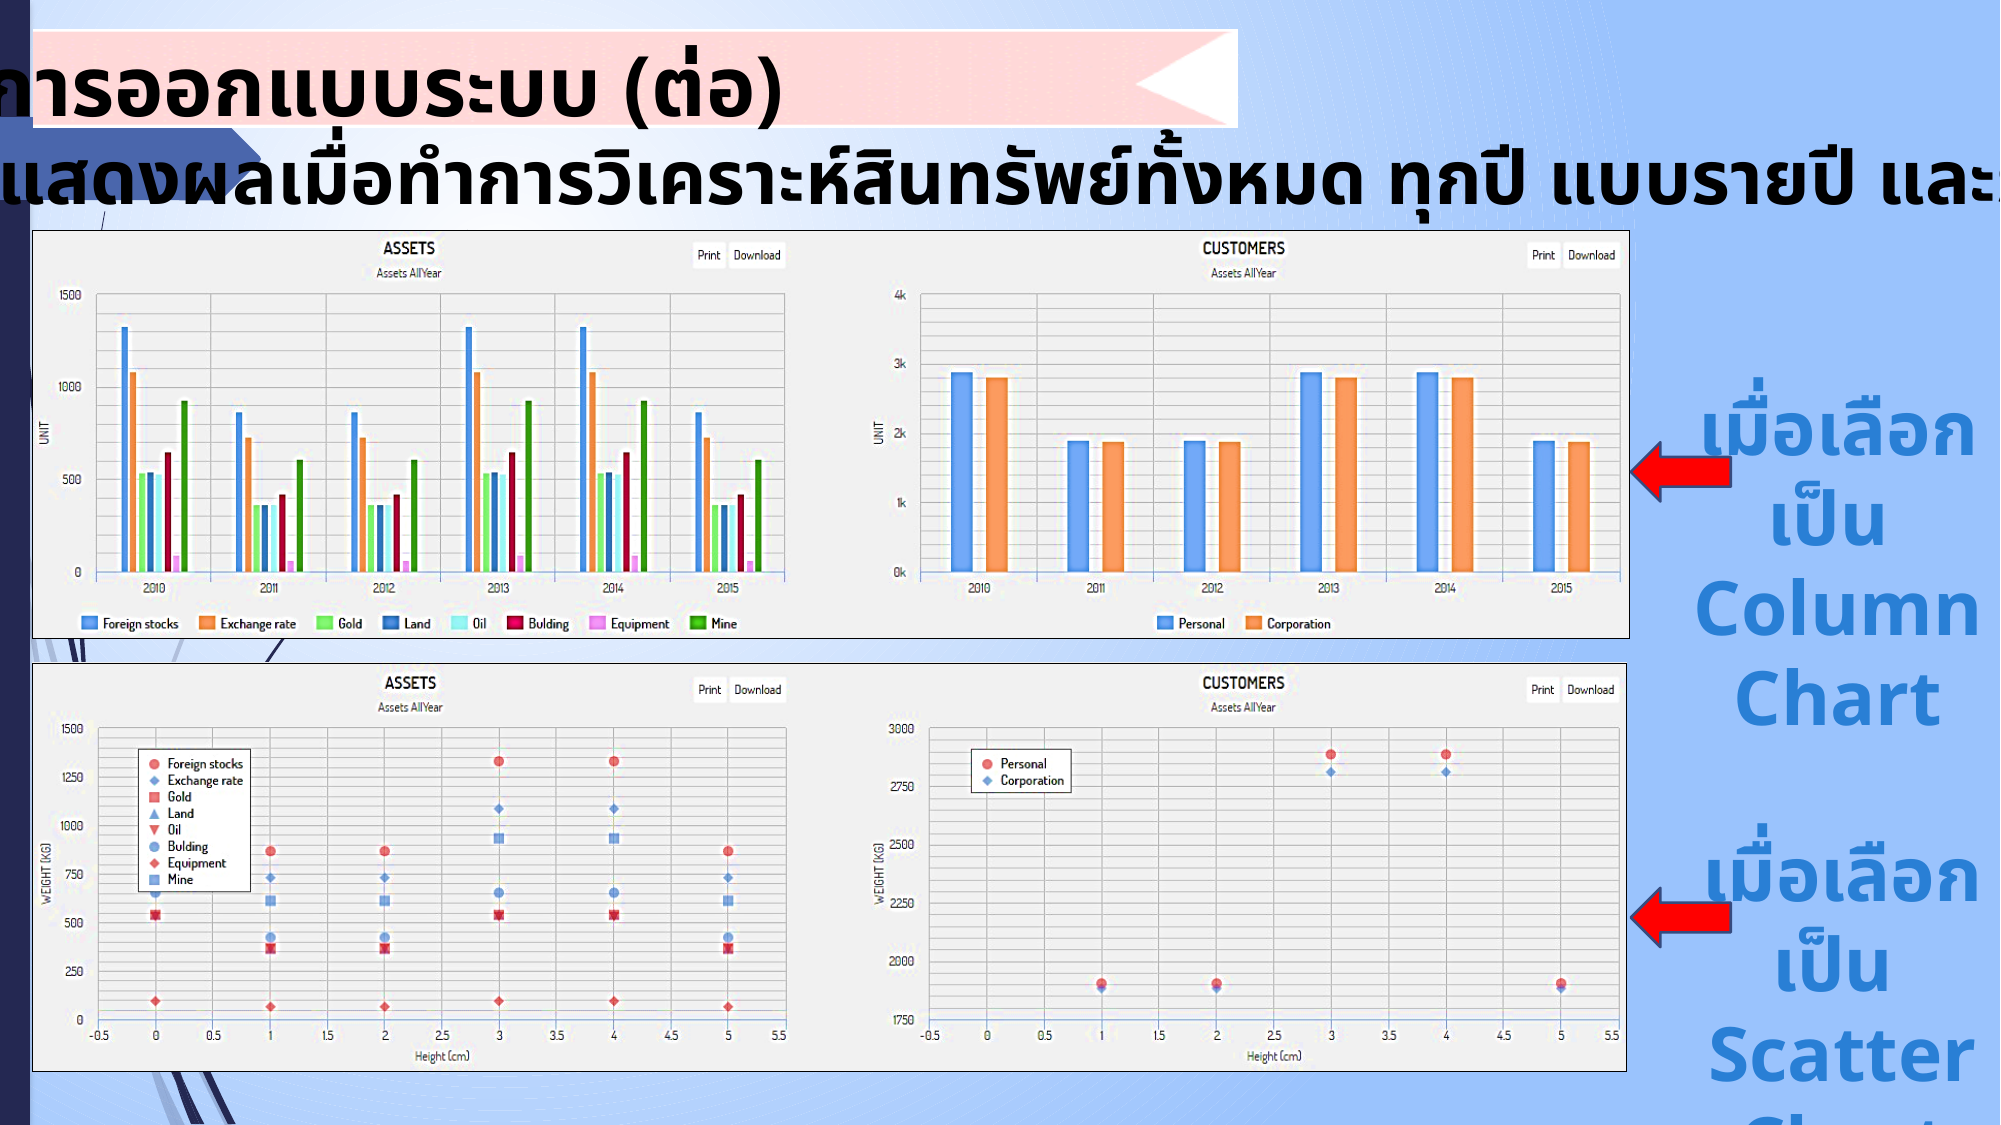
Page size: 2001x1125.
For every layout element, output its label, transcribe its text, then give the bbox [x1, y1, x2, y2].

text_box การออกแบบระบบ (ต่อ) [0, 25, 799, 122]
picture [33, 29, 1238, 128]
text_box [1637, 441, 1733, 503]
text_box การแสดงผลเมื่อทำการวิเคราะห์สินทรัพย์ทั้งหมด ทุกปี แบบรายปี และรายเดือน [0, 122, 2000, 228]
text_box เมื่อเลือกเป็น Scatter Chart [1649, 819, 2000, 1125]
picture [31, 230, 1630, 639]
picture [31, 662, 1628, 1072]
text_box [1634, 886, 1733, 949]
text_box เมื่อเลือกเป็น Column Chart [1645, 373, 2000, 749]
